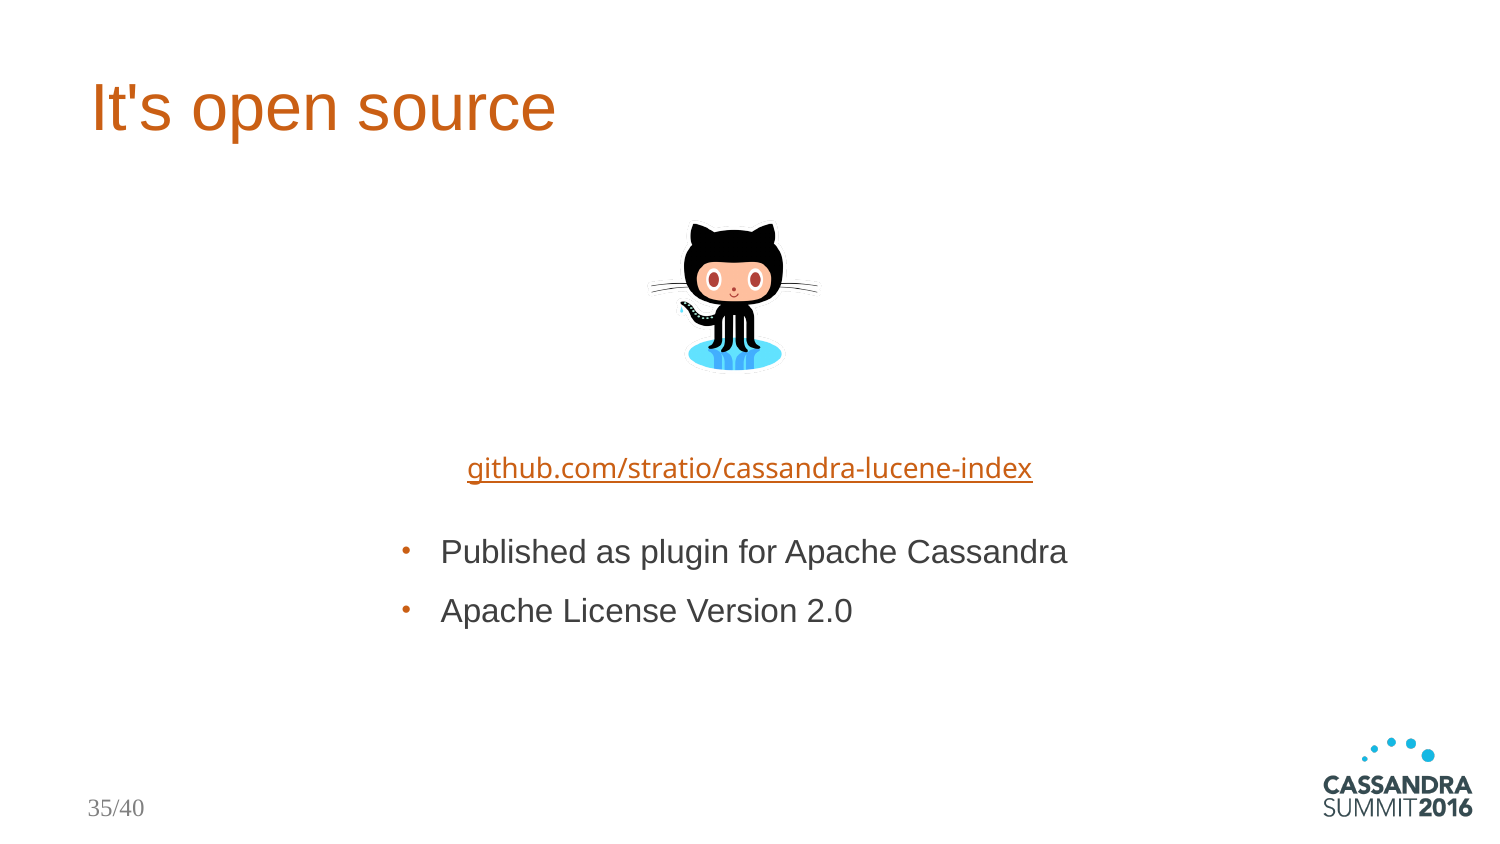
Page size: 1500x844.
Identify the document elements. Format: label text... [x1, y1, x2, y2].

text_box github.com/stratio/cassandra-lucene-index [206, 445, 1294, 521]
text_box Published as plugin for Apache Cassandra Apache License Version 2.0 [377, 506, 1213, 619]
title It's open source [75, 33, 1425, 175]
text_box 35/40 [87, 783, 196, 829]
picture [641, 201, 825, 385]
picture [1320, 734, 1475, 819]
